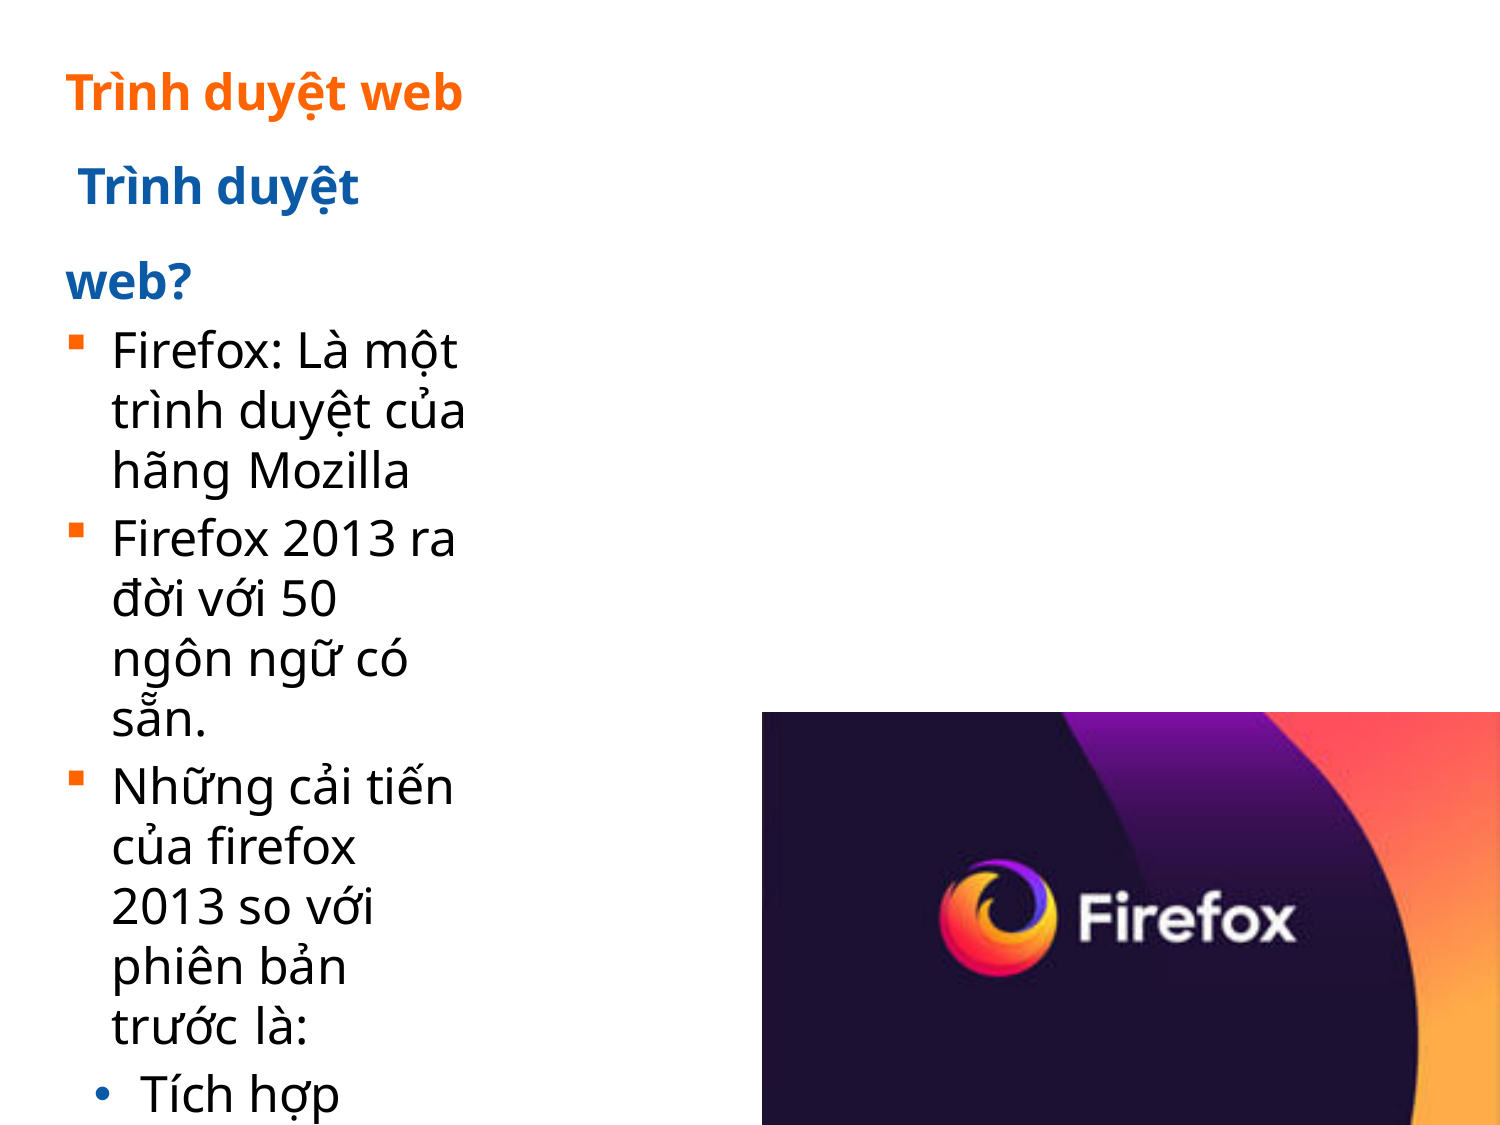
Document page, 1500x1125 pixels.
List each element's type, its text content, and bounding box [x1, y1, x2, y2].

picture [762, 712, 1500, 1125]
text_box Trình duyệt web Trình duyệt web? Firefox: Là một trình duyệt của hãng Mozilla Firefox 2013 ra đời với 50 ngôn ngữ có sẵn. Những cải tiến của firefox 2013 so với phiên bản trước là: Tích hợp Smart Location bar Sử dụng ít bộ nhớ hơn khi duyệt web Bảo mật tốt hơn Tăng số lượng Add-ons lên hơn 5000 [62, 23, 1377, 1125]
